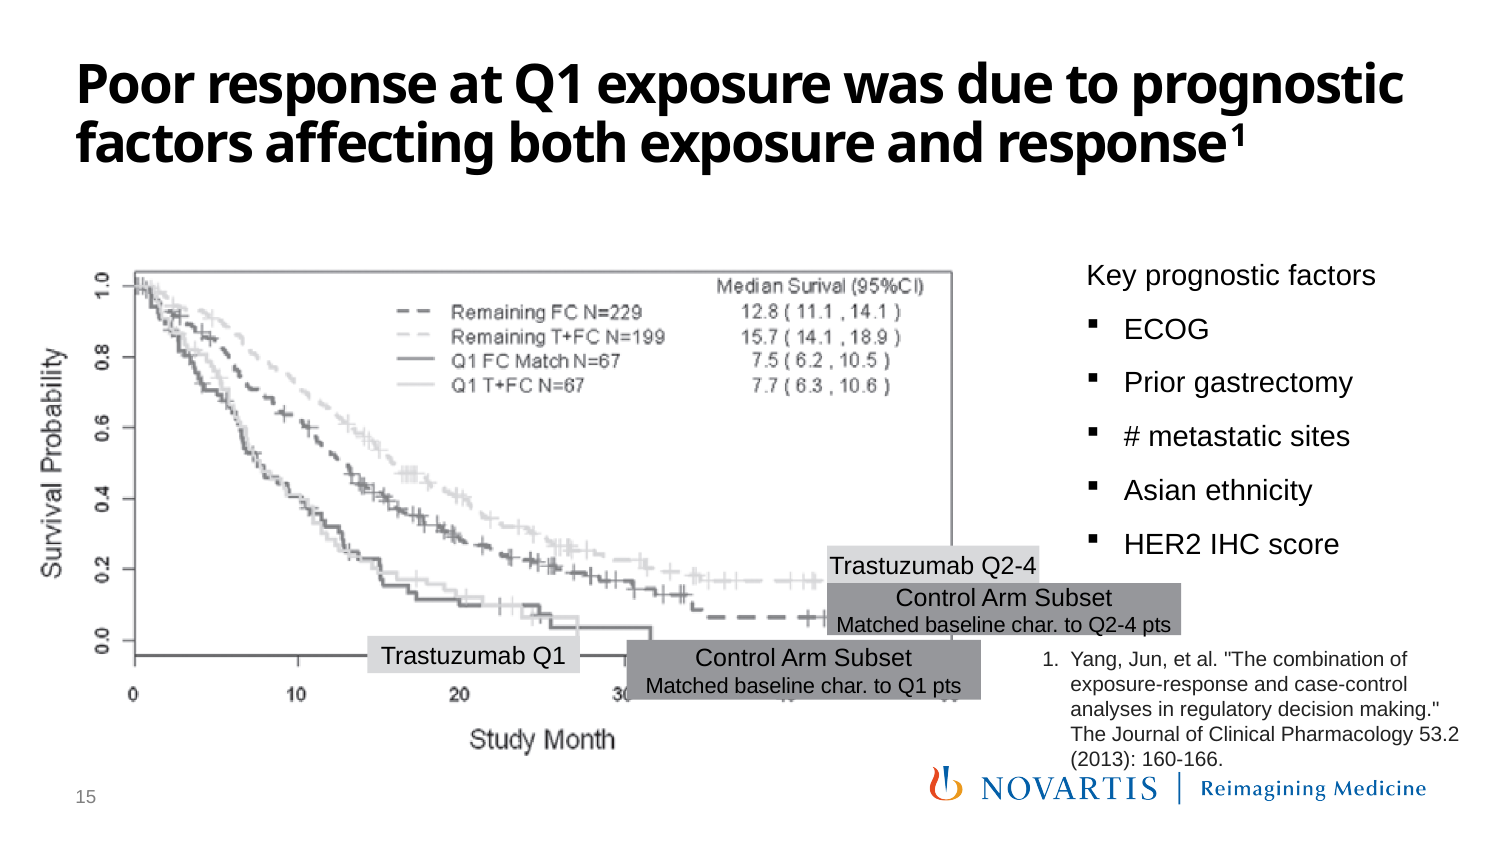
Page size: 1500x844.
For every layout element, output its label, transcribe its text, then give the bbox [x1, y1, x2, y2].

picture [886, 766, 1469, 843]
list Key prognostic factors ECOG Prior gastrectomy # metastatic sites Asian ethnicity HER2 IHC score [1182, 256, 1500, 766]
title Poor response at Q1 exposure was due to prognostic factors affecting both exposure and response1 [75, 56, 1425, 214]
slide_number 15 [75, 784, 113, 822]
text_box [11, 240, 1182, 766]
text_box Yang, Jun, et al. "The combination of exposure‐response and case‐control analyses in regulatory decision making." The Journal of Clinical Pharmacology 53.2 (2013): 160-166. [1027, 638, 1480, 779]
